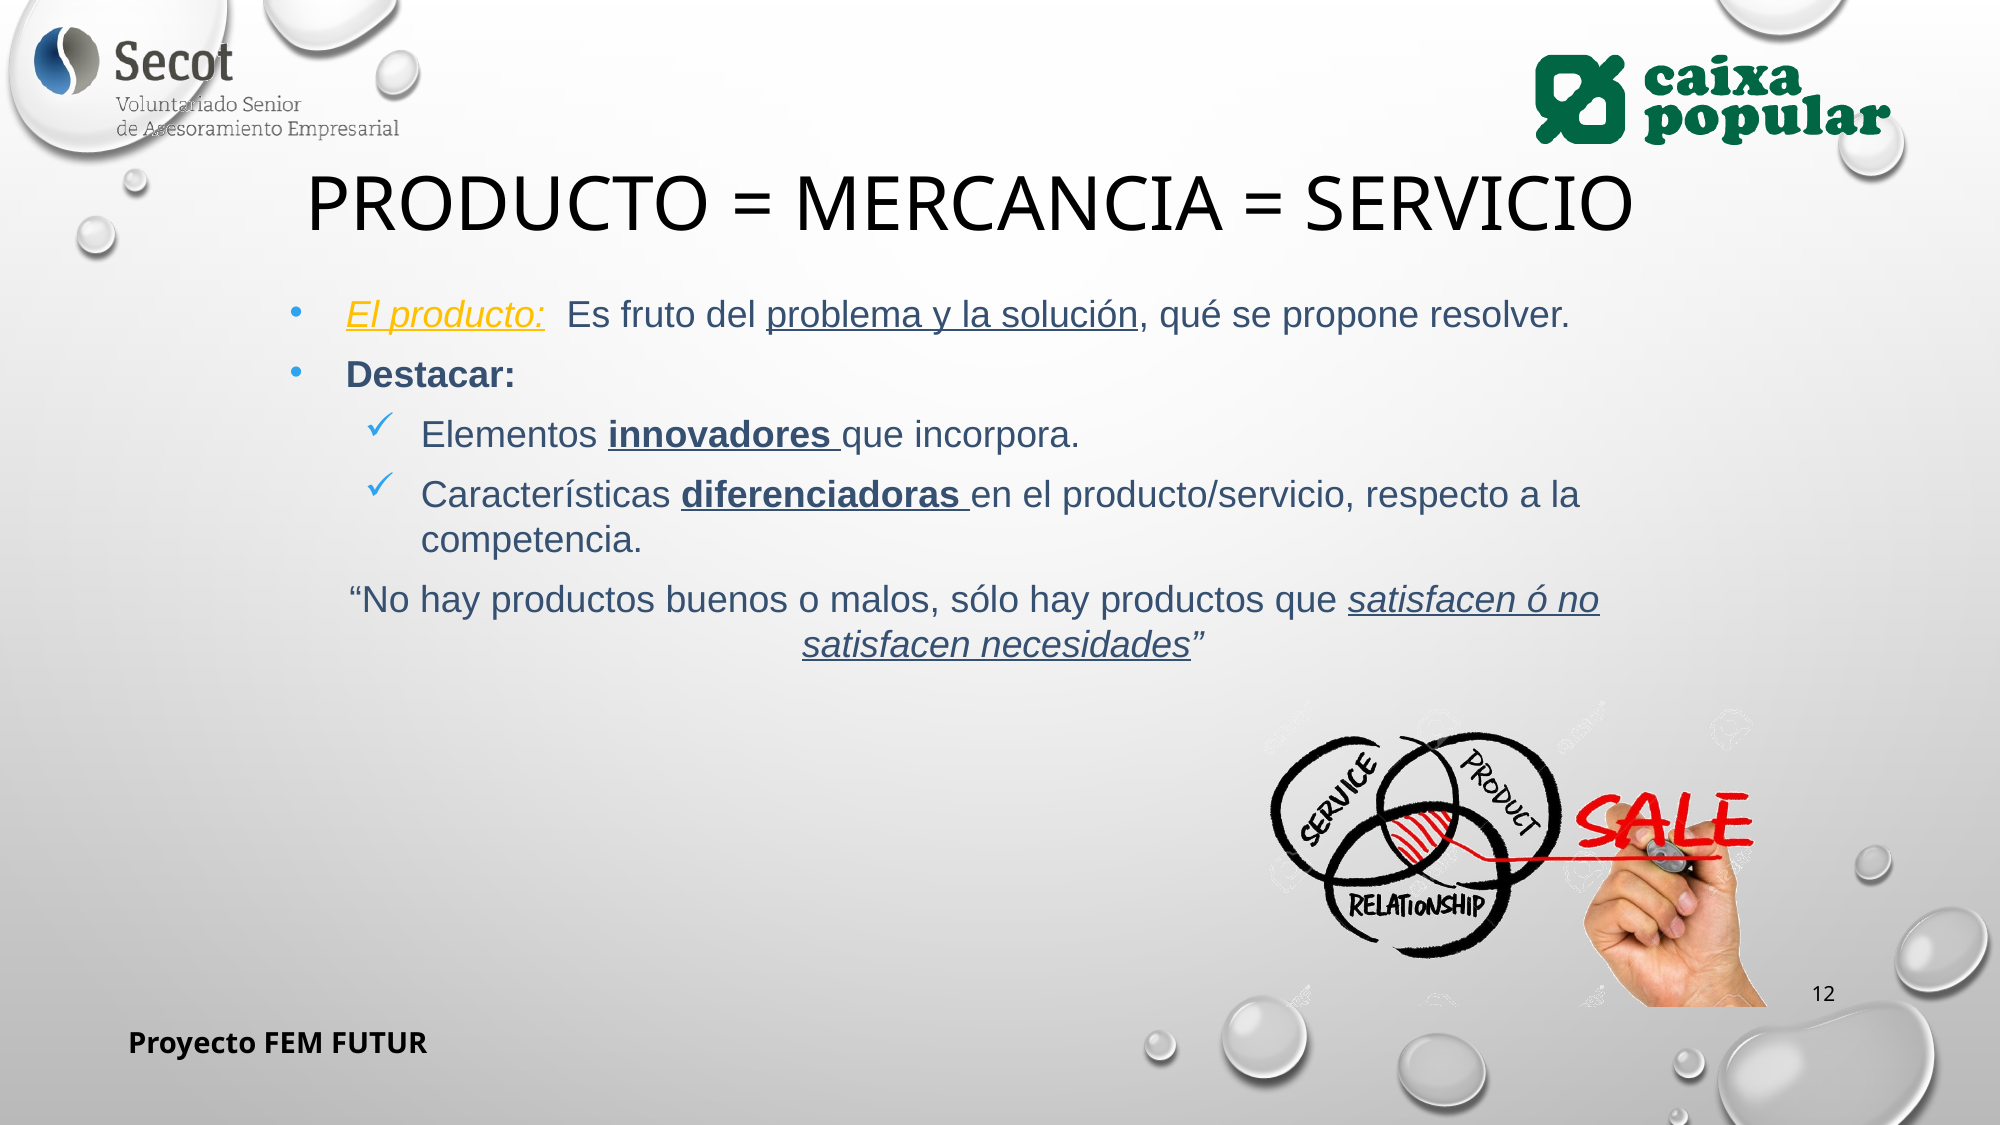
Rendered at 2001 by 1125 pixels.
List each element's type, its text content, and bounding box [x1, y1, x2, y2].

text_box Proyecto FEM FUTUR [113, 1017, 443, 1068]
text_box El producto: Es fruto del problema y la solución, qué se propone resolver. Destacar: Elementos innovadores que incorpora. Características diferenciadoras en el producto/servicio, respecto a la competencia. “No hay productos buenos o malos, sólo hay productos que satisfacen ó no satisfacen necesidades” [213, 282, 1675, 672]
picture [0, 0, 2000, 1125]
text_box PRODUCTO = MERCANCIA = SERVICIO [290, 147, 1653, 253]
slide_number 12 [1724, 965, 1851, 1025]
